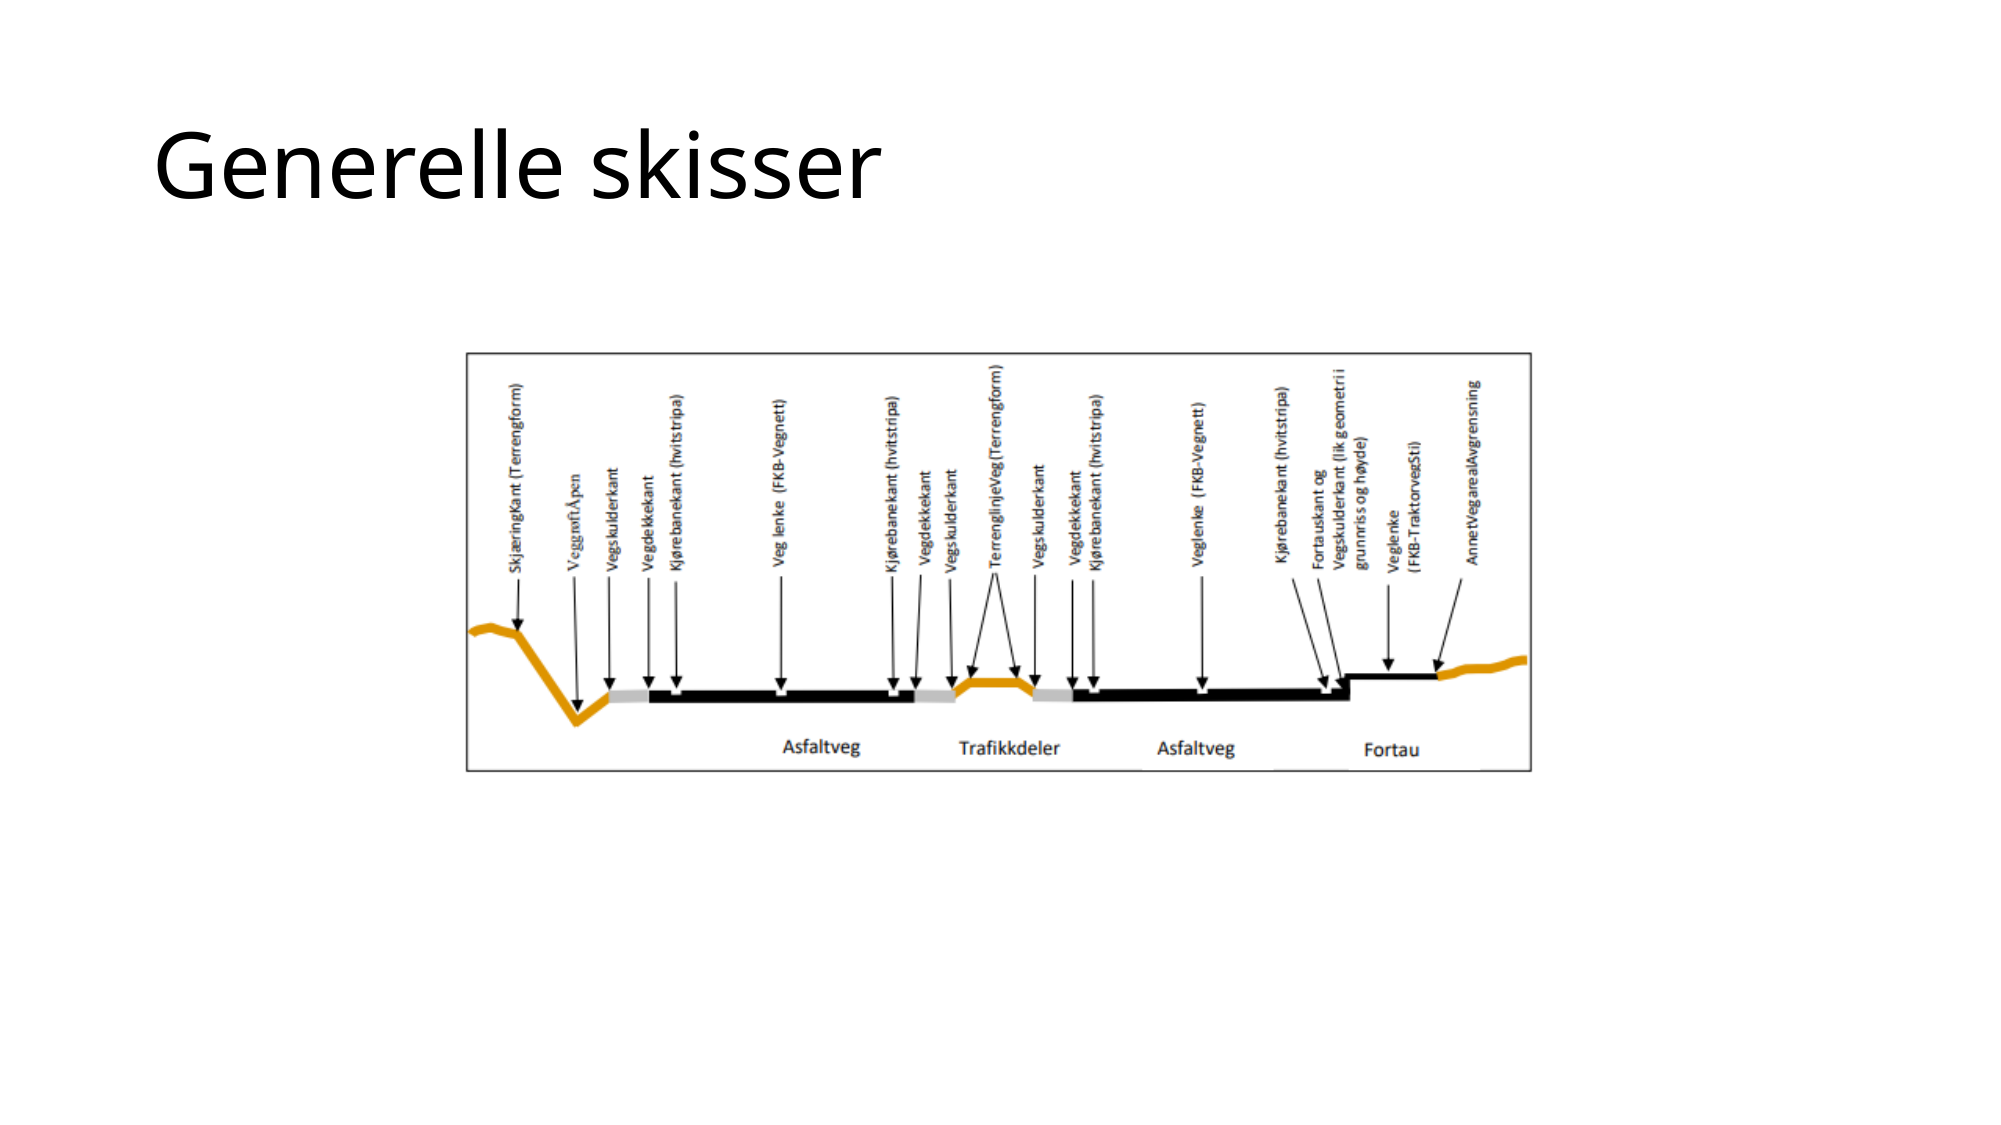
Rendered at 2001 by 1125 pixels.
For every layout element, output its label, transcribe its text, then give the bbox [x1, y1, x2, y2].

picture [460, 345, 1540, 780]
title Generelle skisser [137, 59, 1863, 278]
